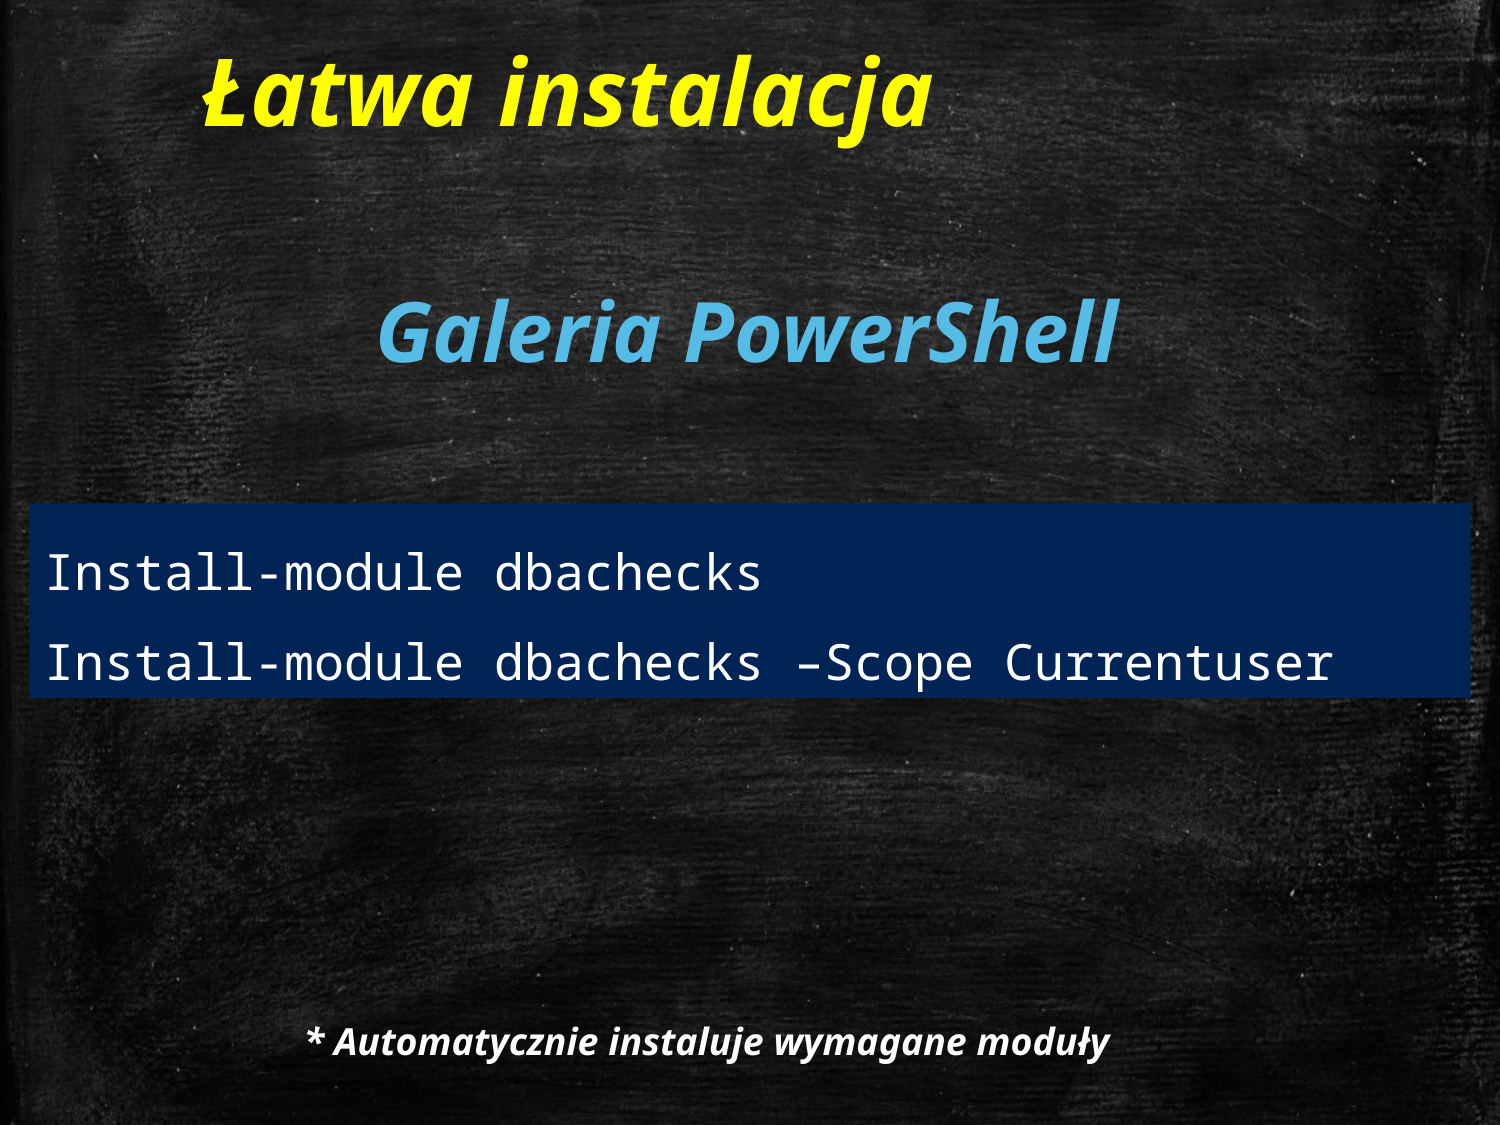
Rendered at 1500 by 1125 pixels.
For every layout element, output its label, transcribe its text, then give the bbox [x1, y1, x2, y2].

text_box Install-module dbachecks Install-module dbachecks –Scope Currentuser [29, 503, 1471, 699]
title Łatwa instalacja [187, 0, 1313, 155]
list Galeria PowerShell [360, 323, 1190, 388]
text_box * Automatycznie instaluje wymagane moduły [289, 987, 1321, 1070]
